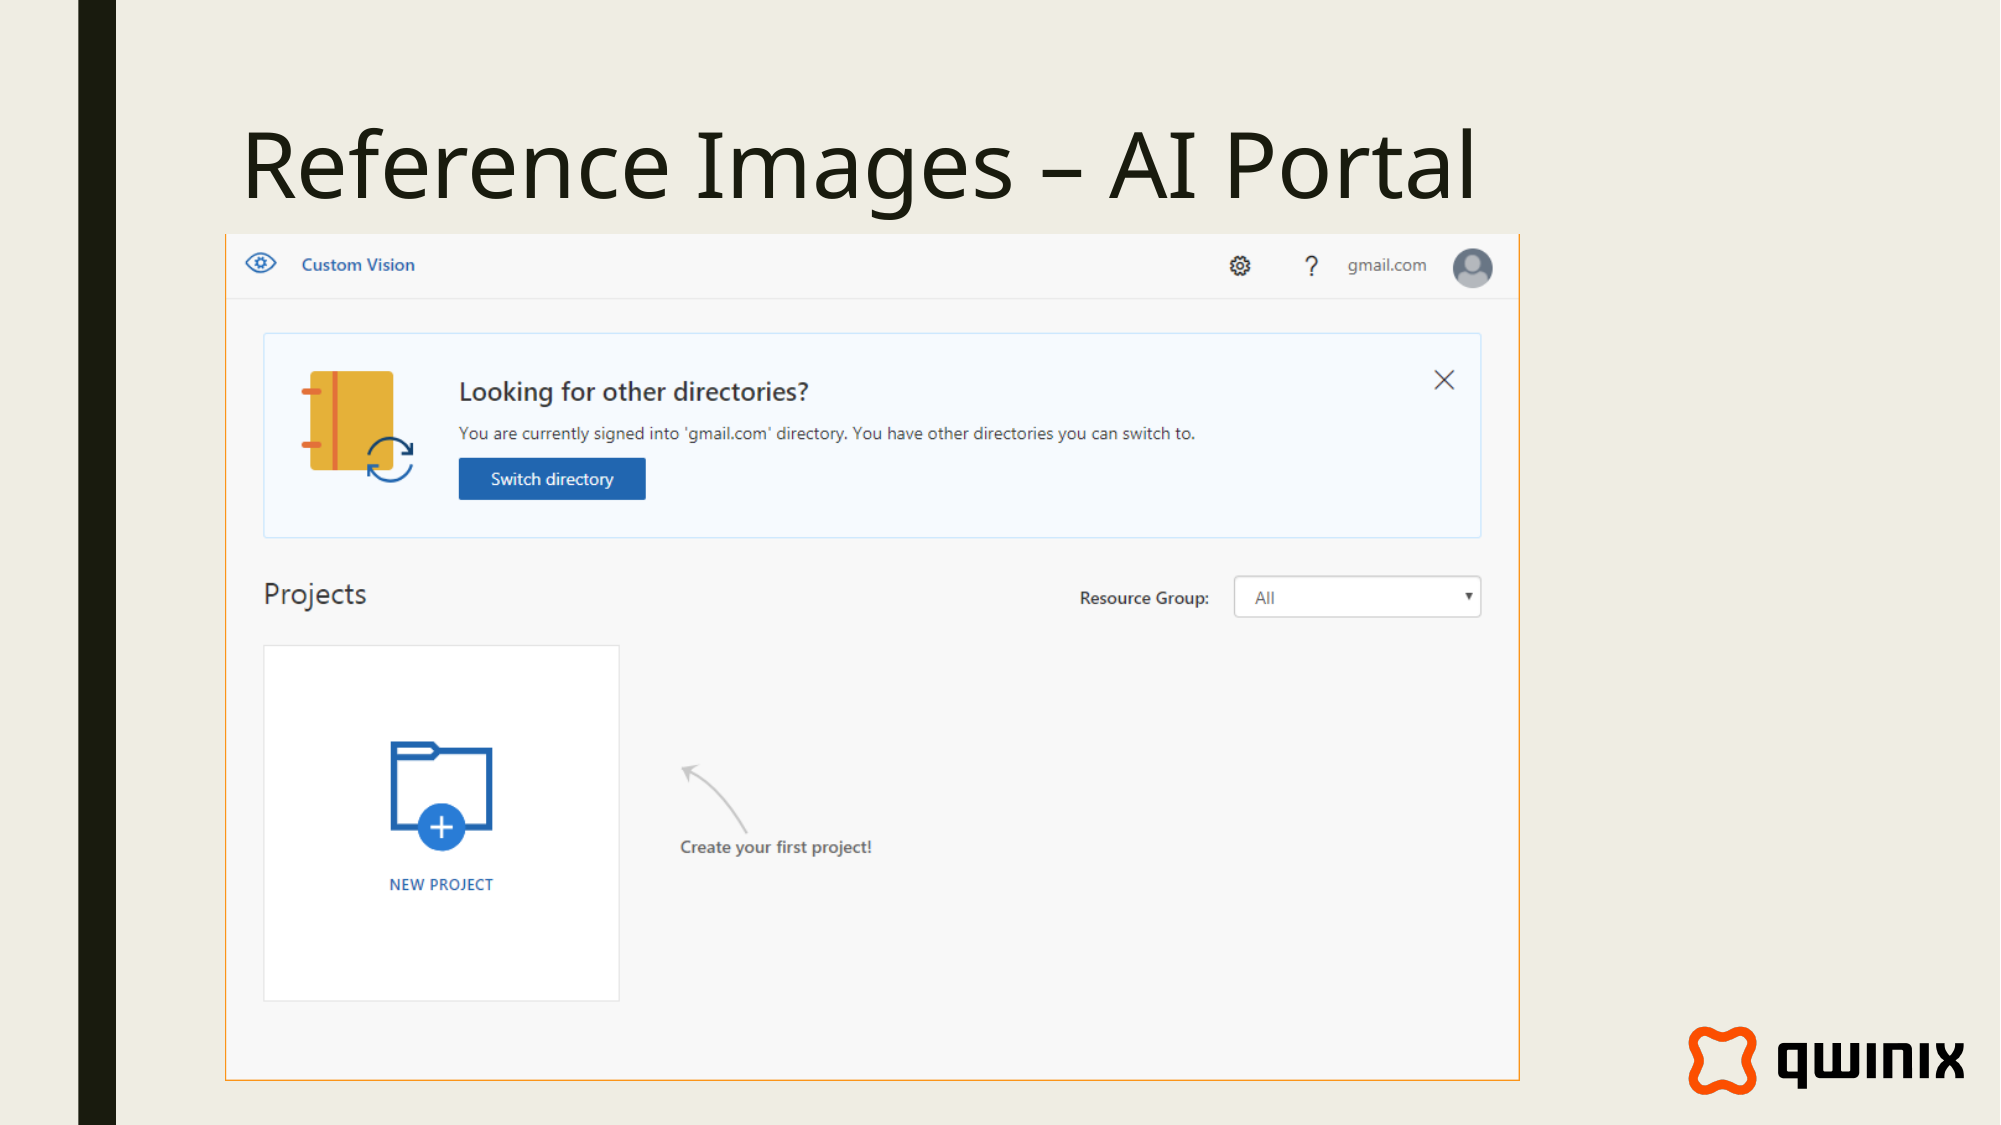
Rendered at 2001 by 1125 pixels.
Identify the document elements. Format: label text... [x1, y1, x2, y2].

picture [1656, 1005, 2000, 1120]
title Reference Images – AI Portal [225, 112, 1800, 357]
picture [224, 234, 1529, 1081]
